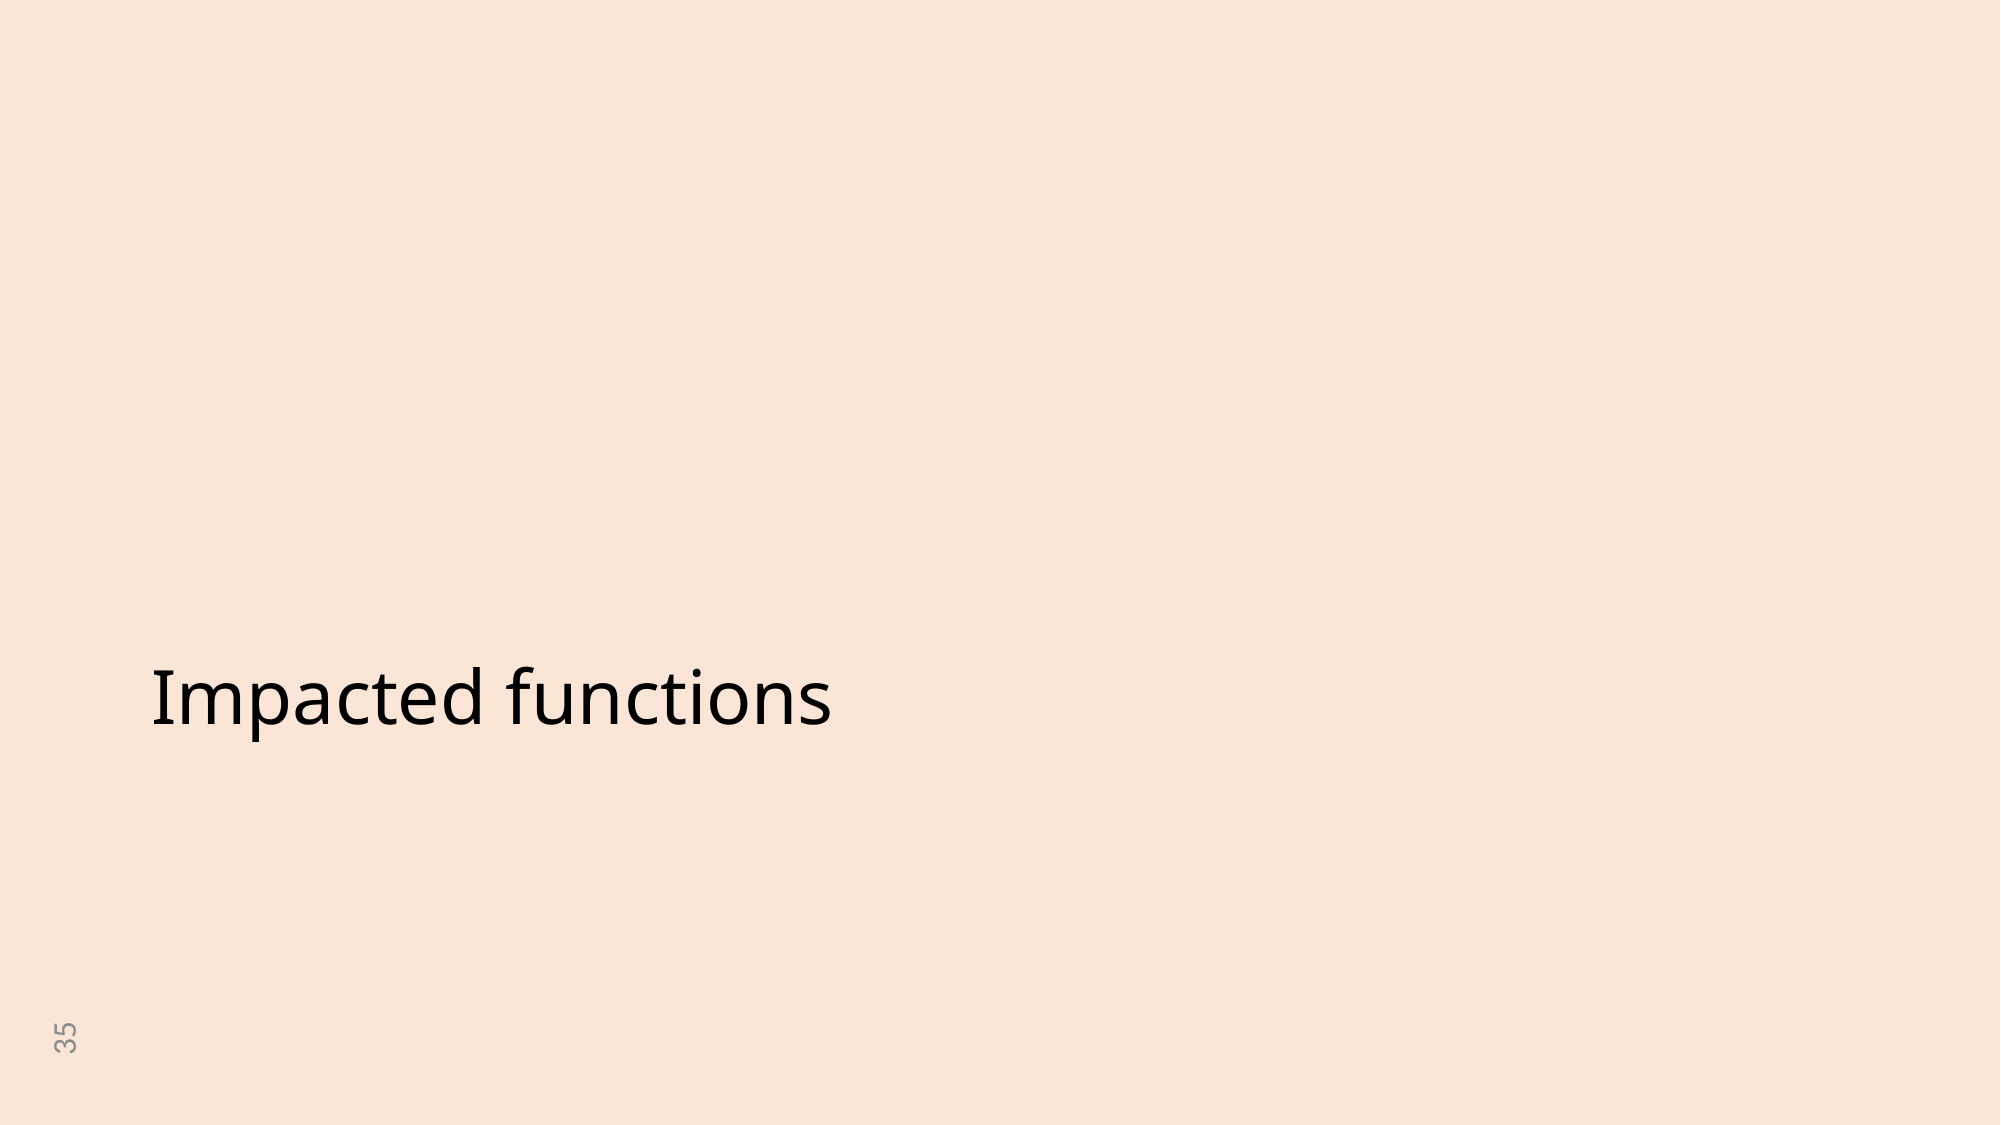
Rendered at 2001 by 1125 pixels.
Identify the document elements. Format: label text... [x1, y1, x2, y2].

title Impacted functions [136, 280, 1862, 749]
slide_number 35 [32, 969, 93, 1108]
